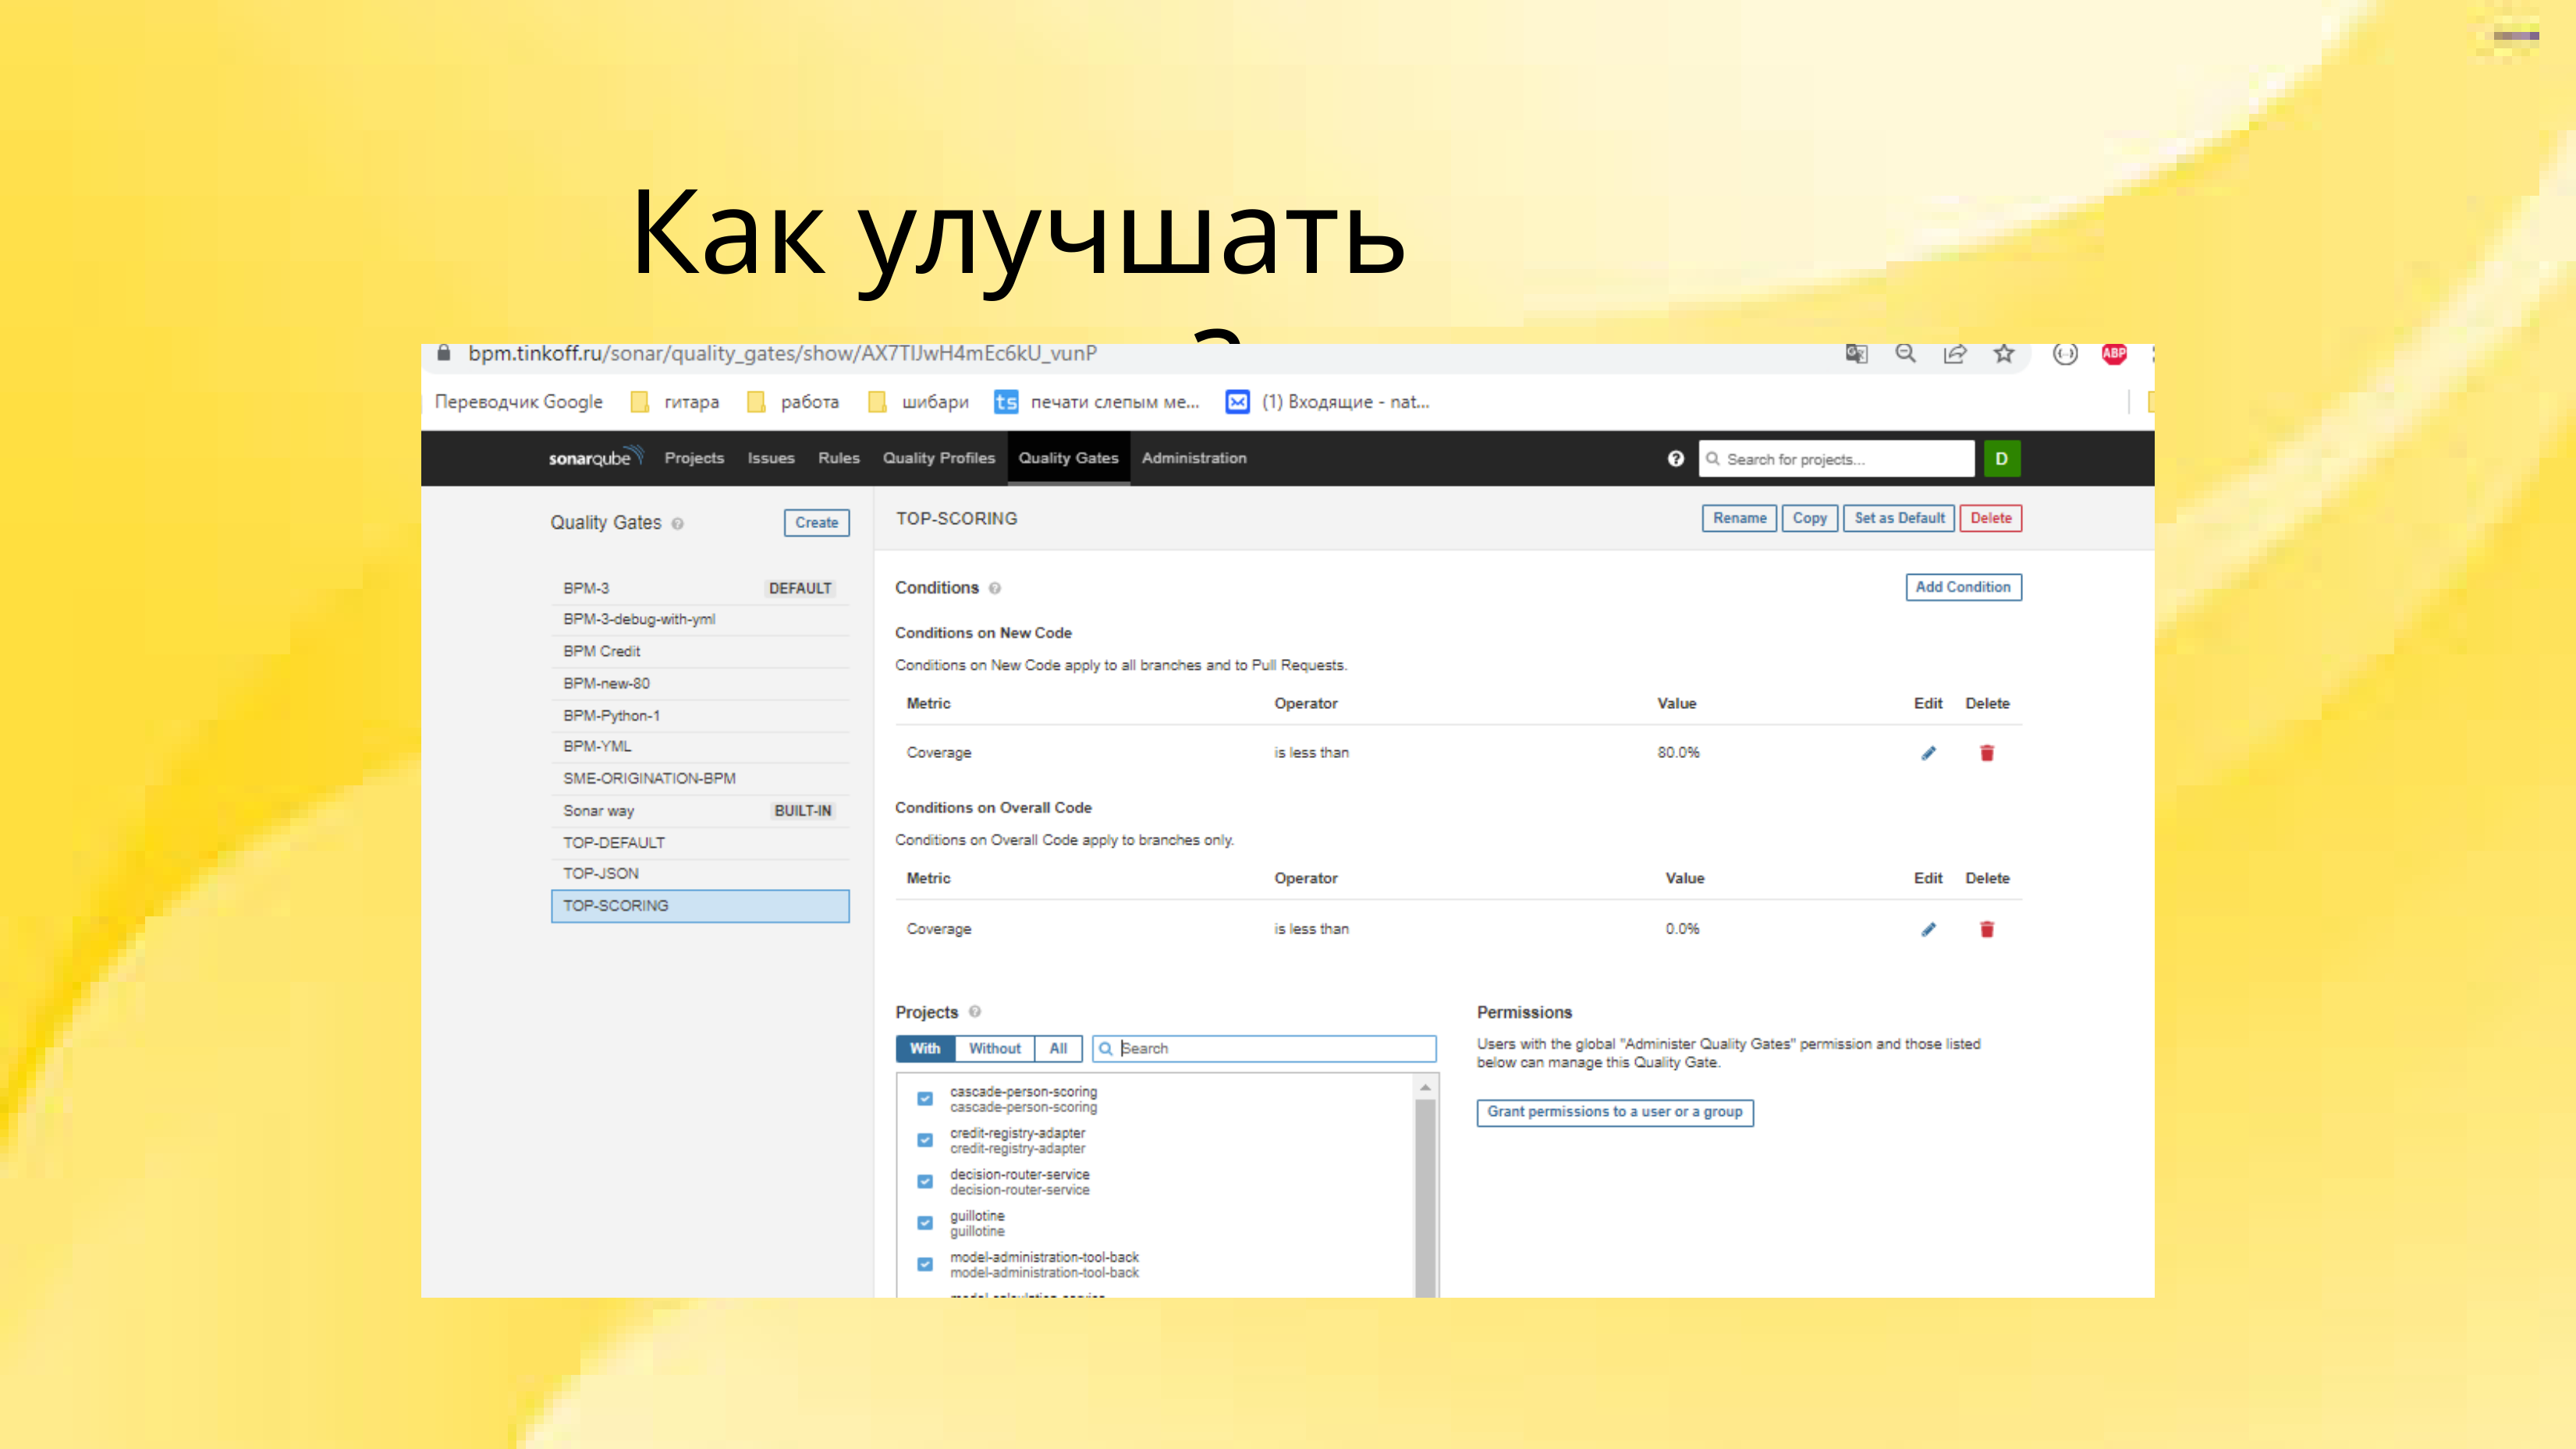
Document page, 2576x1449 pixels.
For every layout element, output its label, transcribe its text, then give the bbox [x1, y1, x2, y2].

picture [0, 0, 2576, 1449]
text_box Как улучшать покрытие? [616, 151, 1960, 344]
